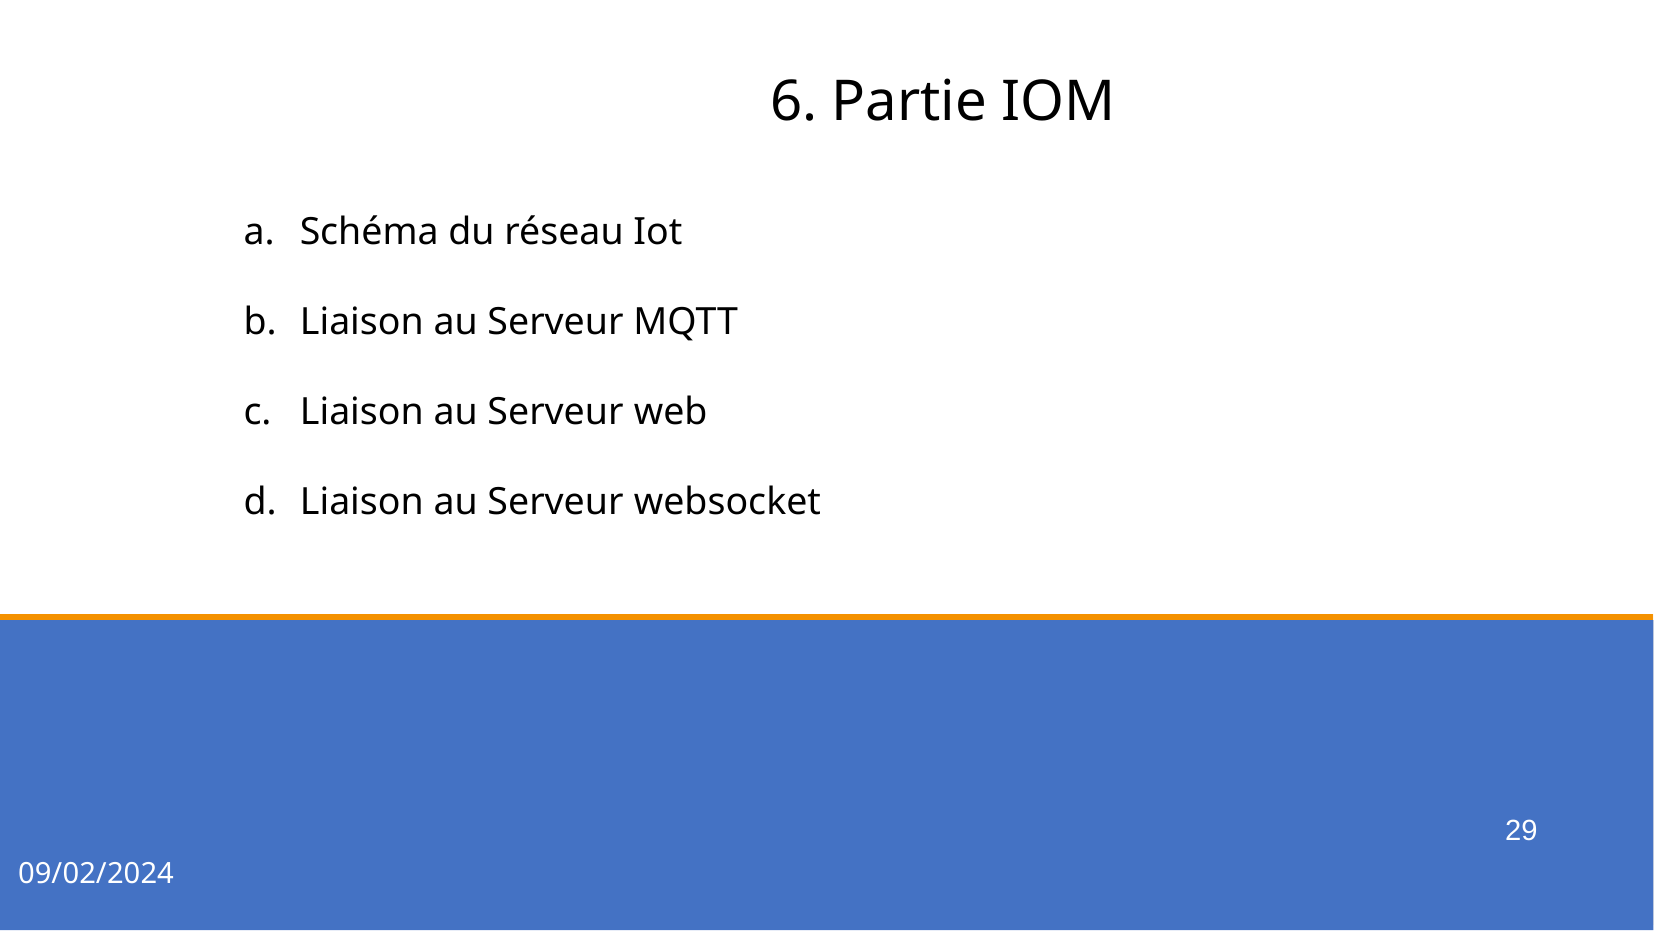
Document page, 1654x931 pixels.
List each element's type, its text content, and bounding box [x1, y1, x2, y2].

text_box 29 [1490, 803, 1553, 854]
text_box 6. Partie IOM [209, 48, 1601, 162]
text_box 09/02/2024 [12, 827, 307, 917]
text_box Schéma du réseau Iot Liaison au Serveur MQTT Liaison au Serveur web Liaison au Serveur websocket [209, 191, 1073, 711]
